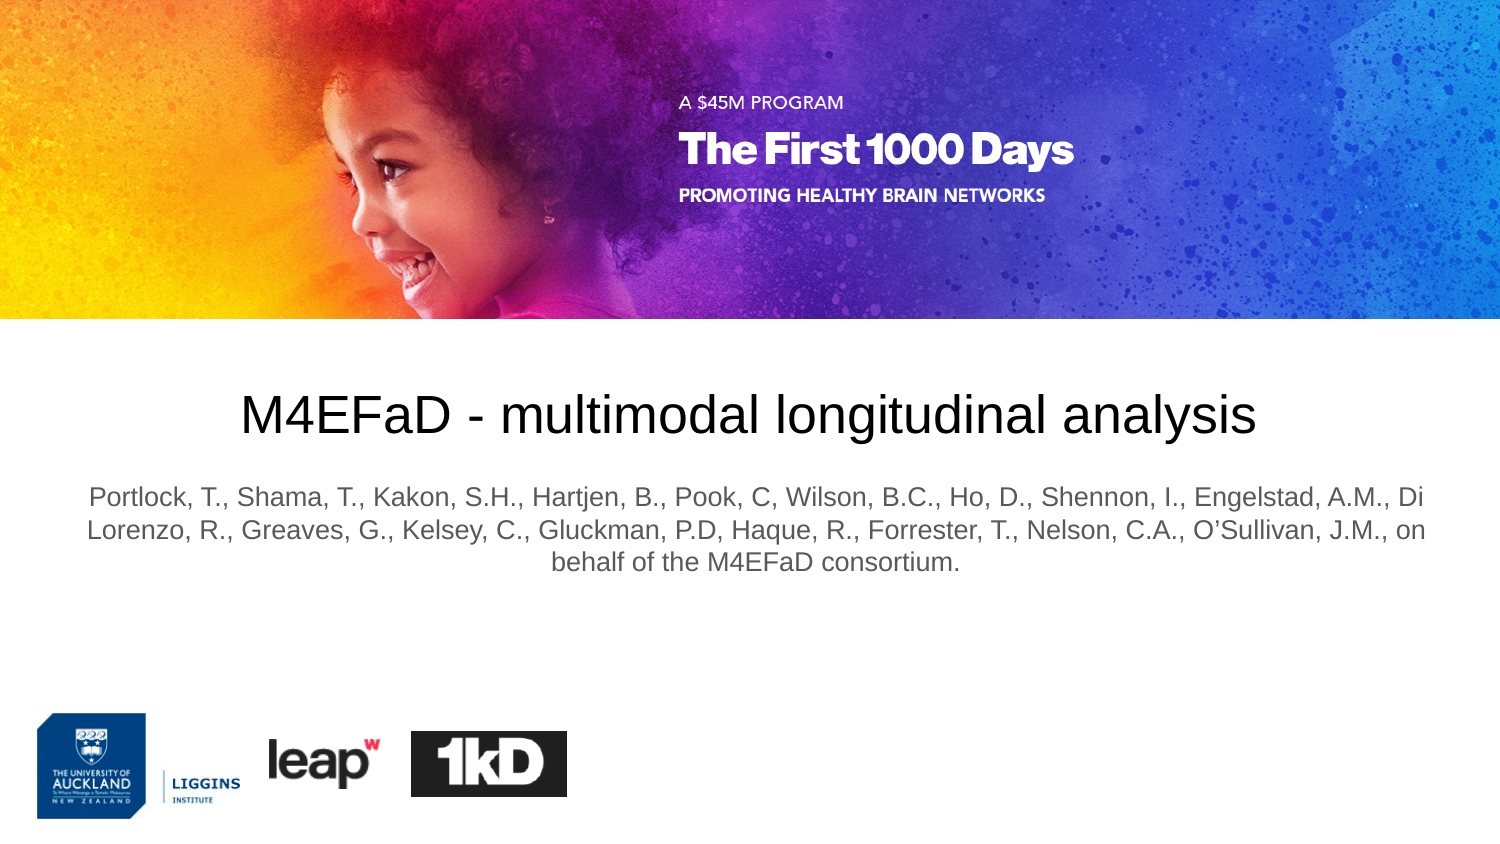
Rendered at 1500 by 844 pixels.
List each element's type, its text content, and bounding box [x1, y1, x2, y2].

picture [0, 0, 1500, 319]
title M4EFaD - multimodal longitudinal analysis [51, 327, 1449, 459]
picture [269, 738, 381, 790]
picture [25, 704, 244, 824]
picture [411, 731, 567, 797]
subtitle Portlock, T., Shama, T., Kakon, S.H., Hartjen, B., Pook, C, Wilson, B.C., Ho, D., Shennon, I., Engelstad, A.M., Di Lorenzo, R., Greaves, G., Kelsey, C., Gluckman, P.D, Haque, R., Forrester, T., Nelson, C.A., O’Sullivan, J.M., on behalf of the M4EFaD consortium. [56, 464, 1455, 816]
